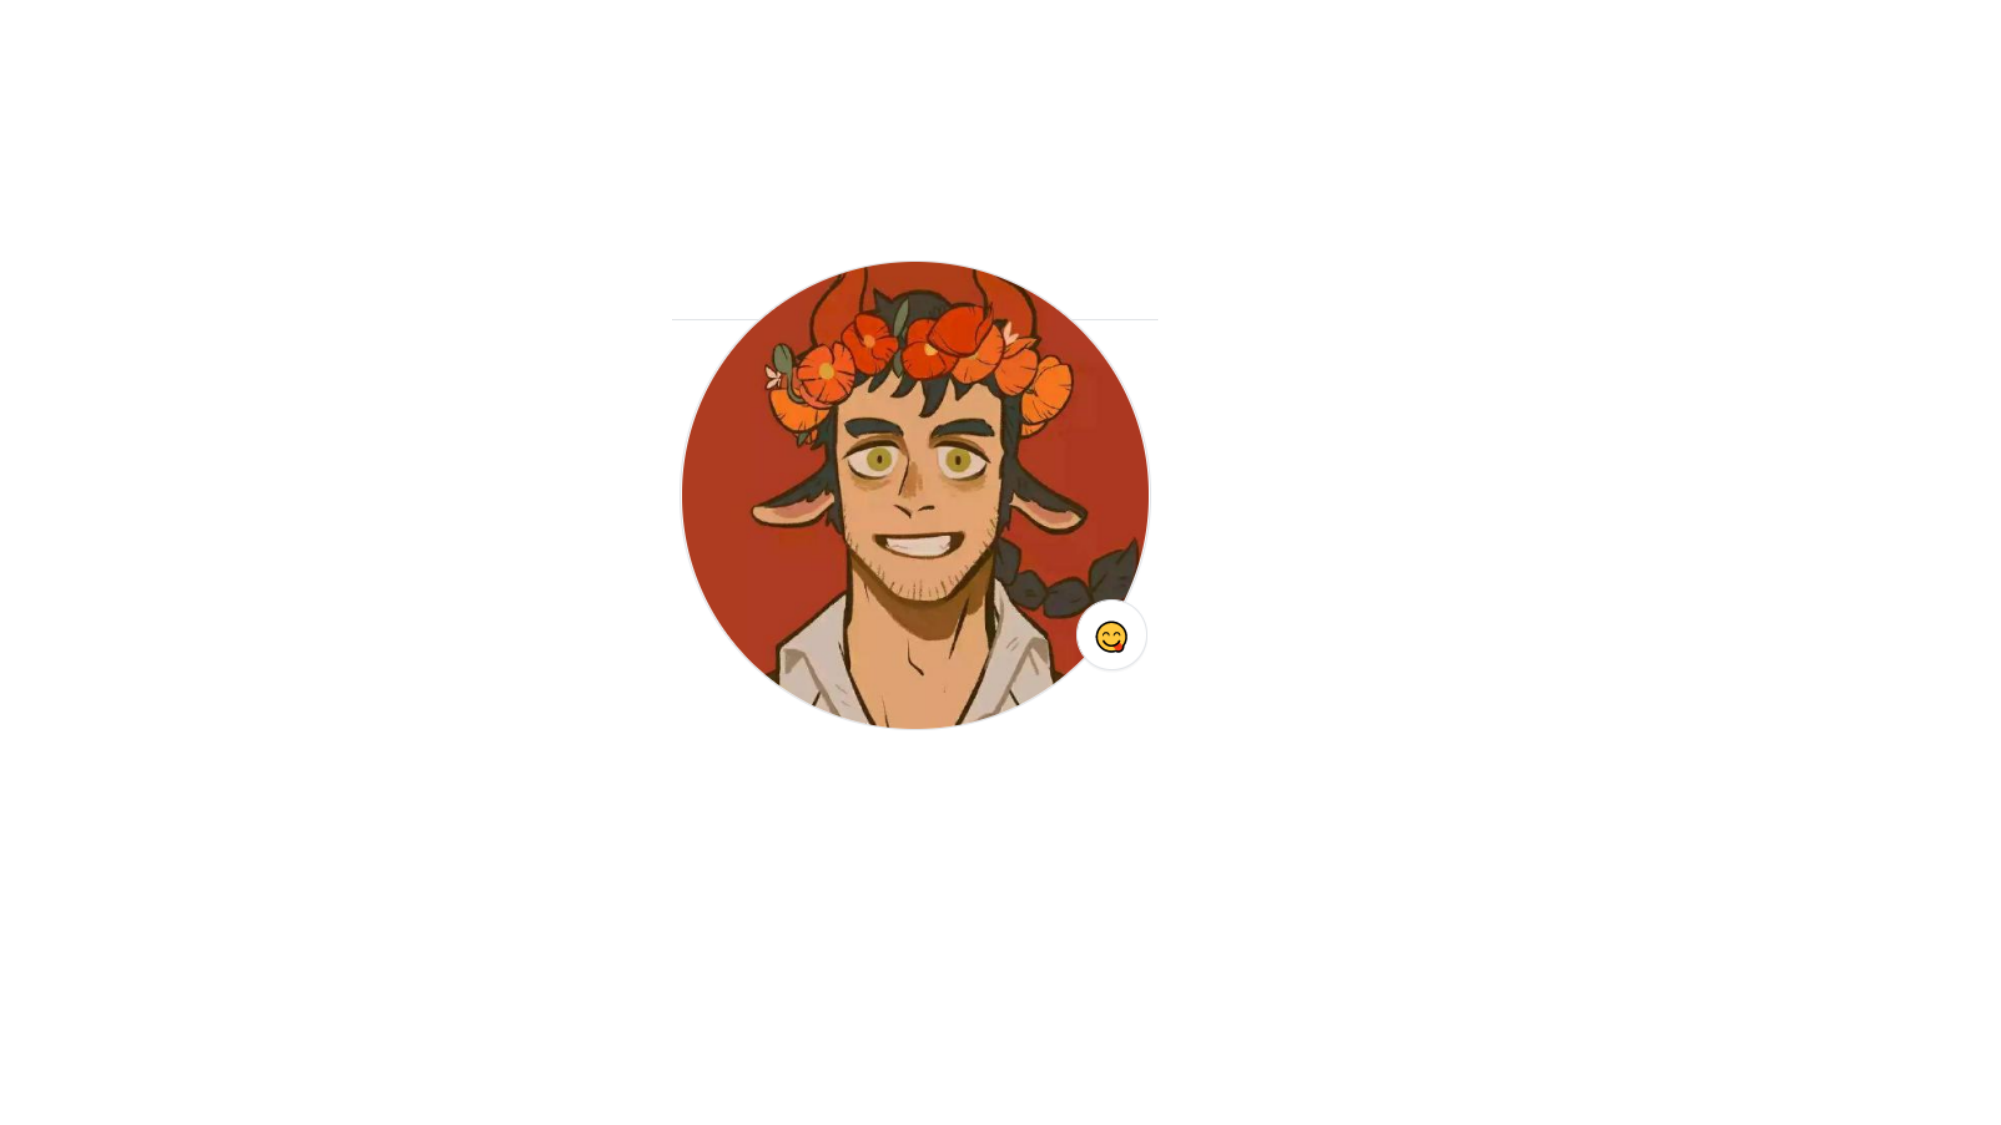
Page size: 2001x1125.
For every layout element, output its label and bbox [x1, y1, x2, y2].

picture [672, 253, 1159, 735]
